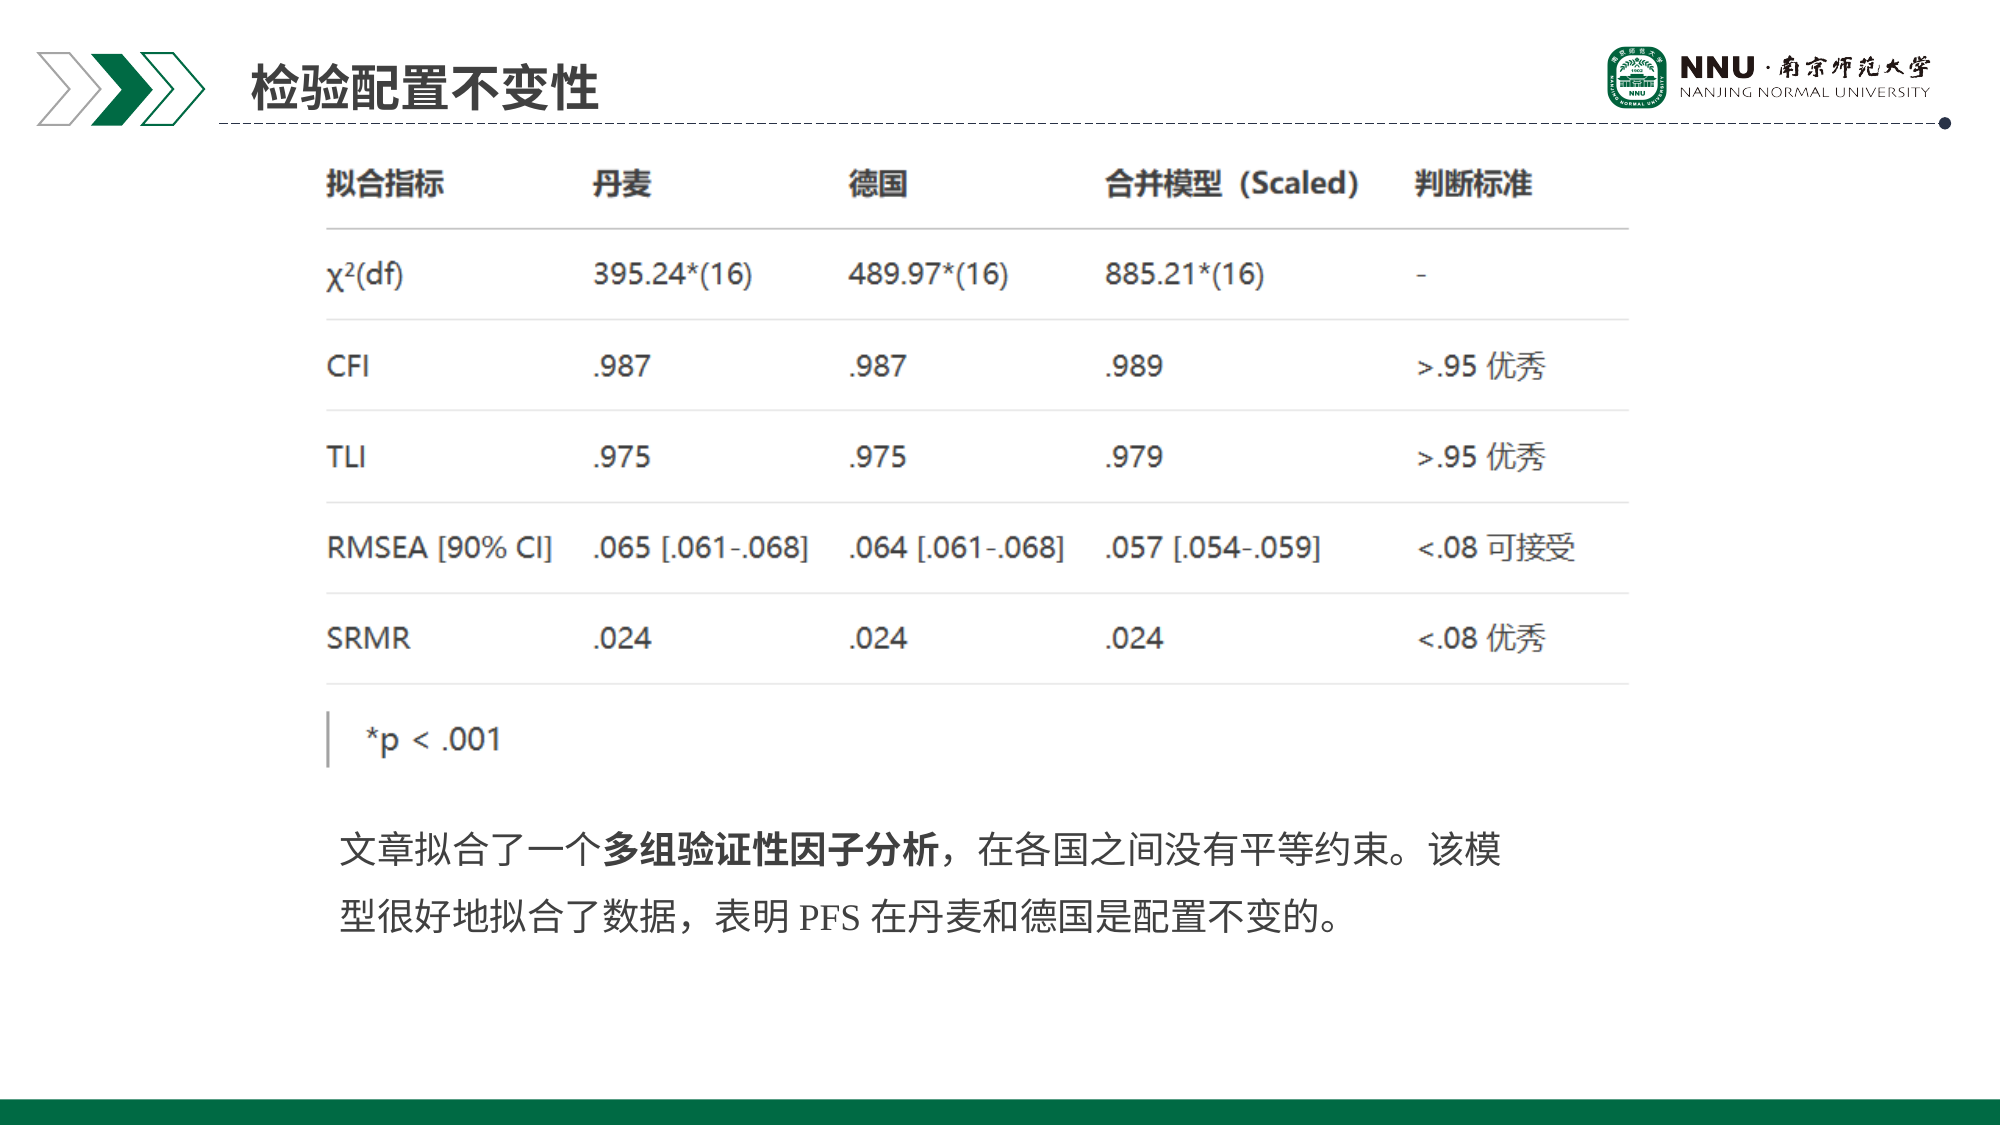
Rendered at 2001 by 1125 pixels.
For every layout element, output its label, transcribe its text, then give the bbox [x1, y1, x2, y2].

text_box [142, 53, 205, 125]
text_box [90, 53, 153, 126]
text_box [38, 53, 101, 125]
text_box [0, 1098, 2000, 1125]
text_box 检验配置不变性 [235, 49, 616, 122]
picture [275, 0, 1960, 797]
text_box 文章拟合了一个多组验证性因子分析，在各国之间没有平等约束。该模型很好地拟合了数据，表明PFS在丹麦和德国是配置不变的。 [325, 797, 1544, 946]
